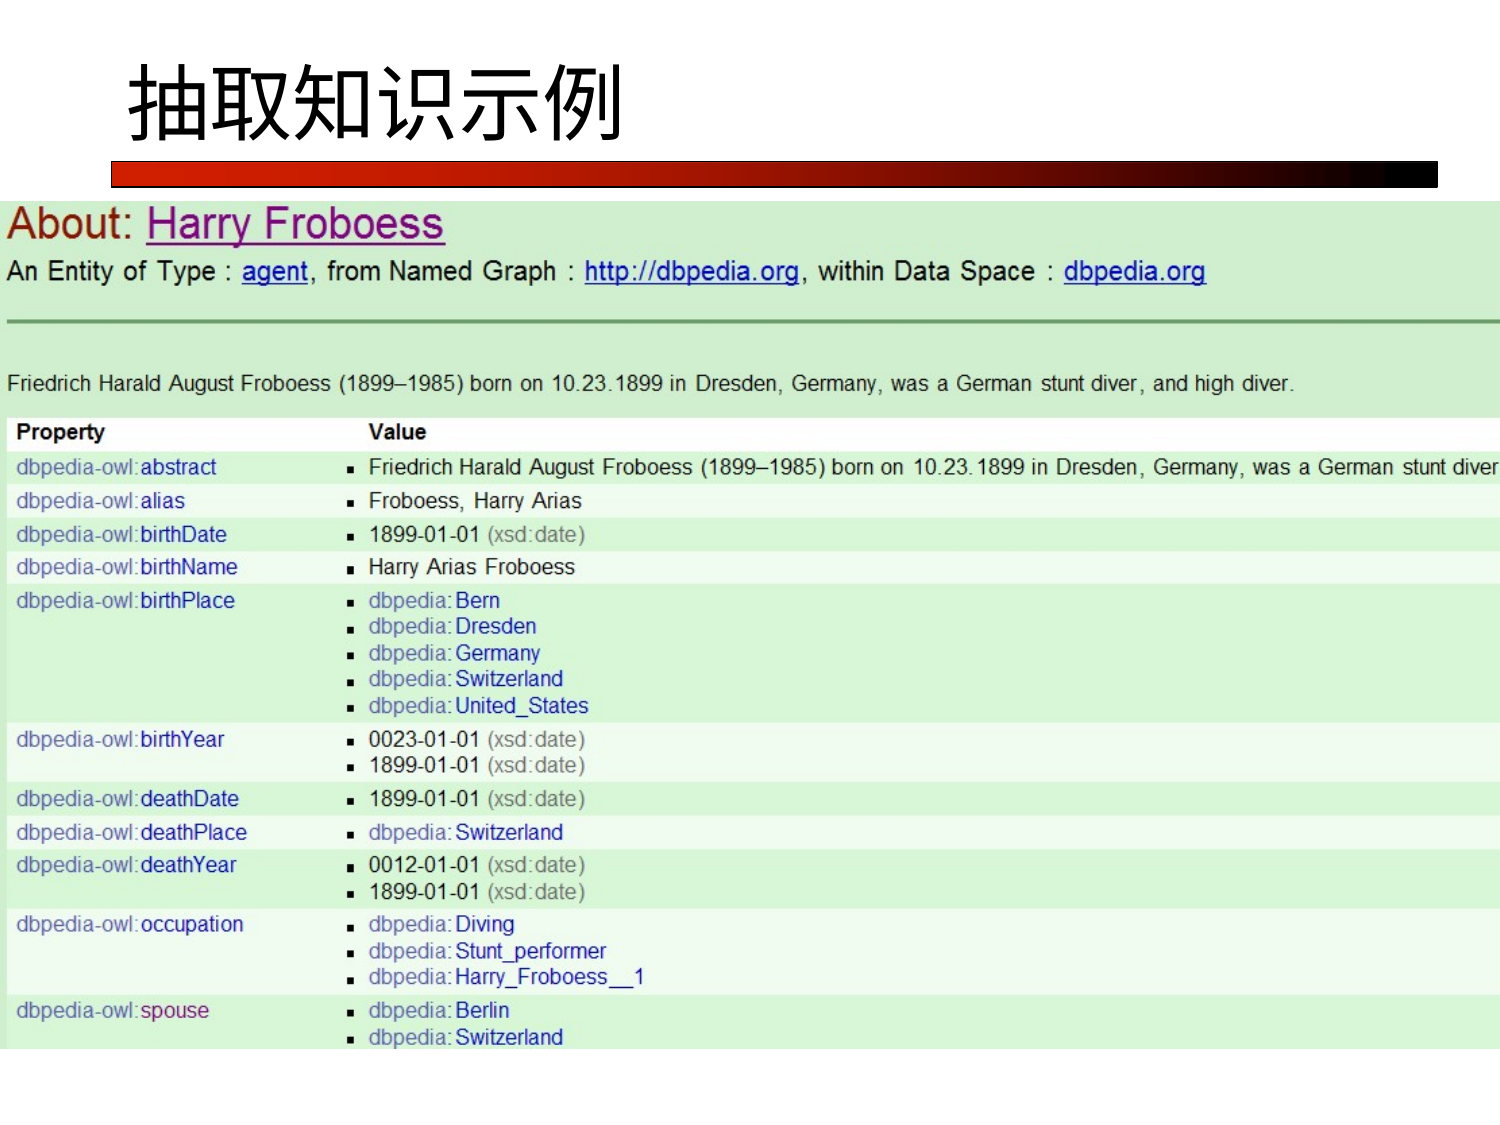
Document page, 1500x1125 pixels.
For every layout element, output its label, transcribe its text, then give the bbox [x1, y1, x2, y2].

text_box [0, 201, 1500, 1049]
title 抽取知识示例 [124, 51, 1376, 154]
text_box [111, 161, 1437, 188]
